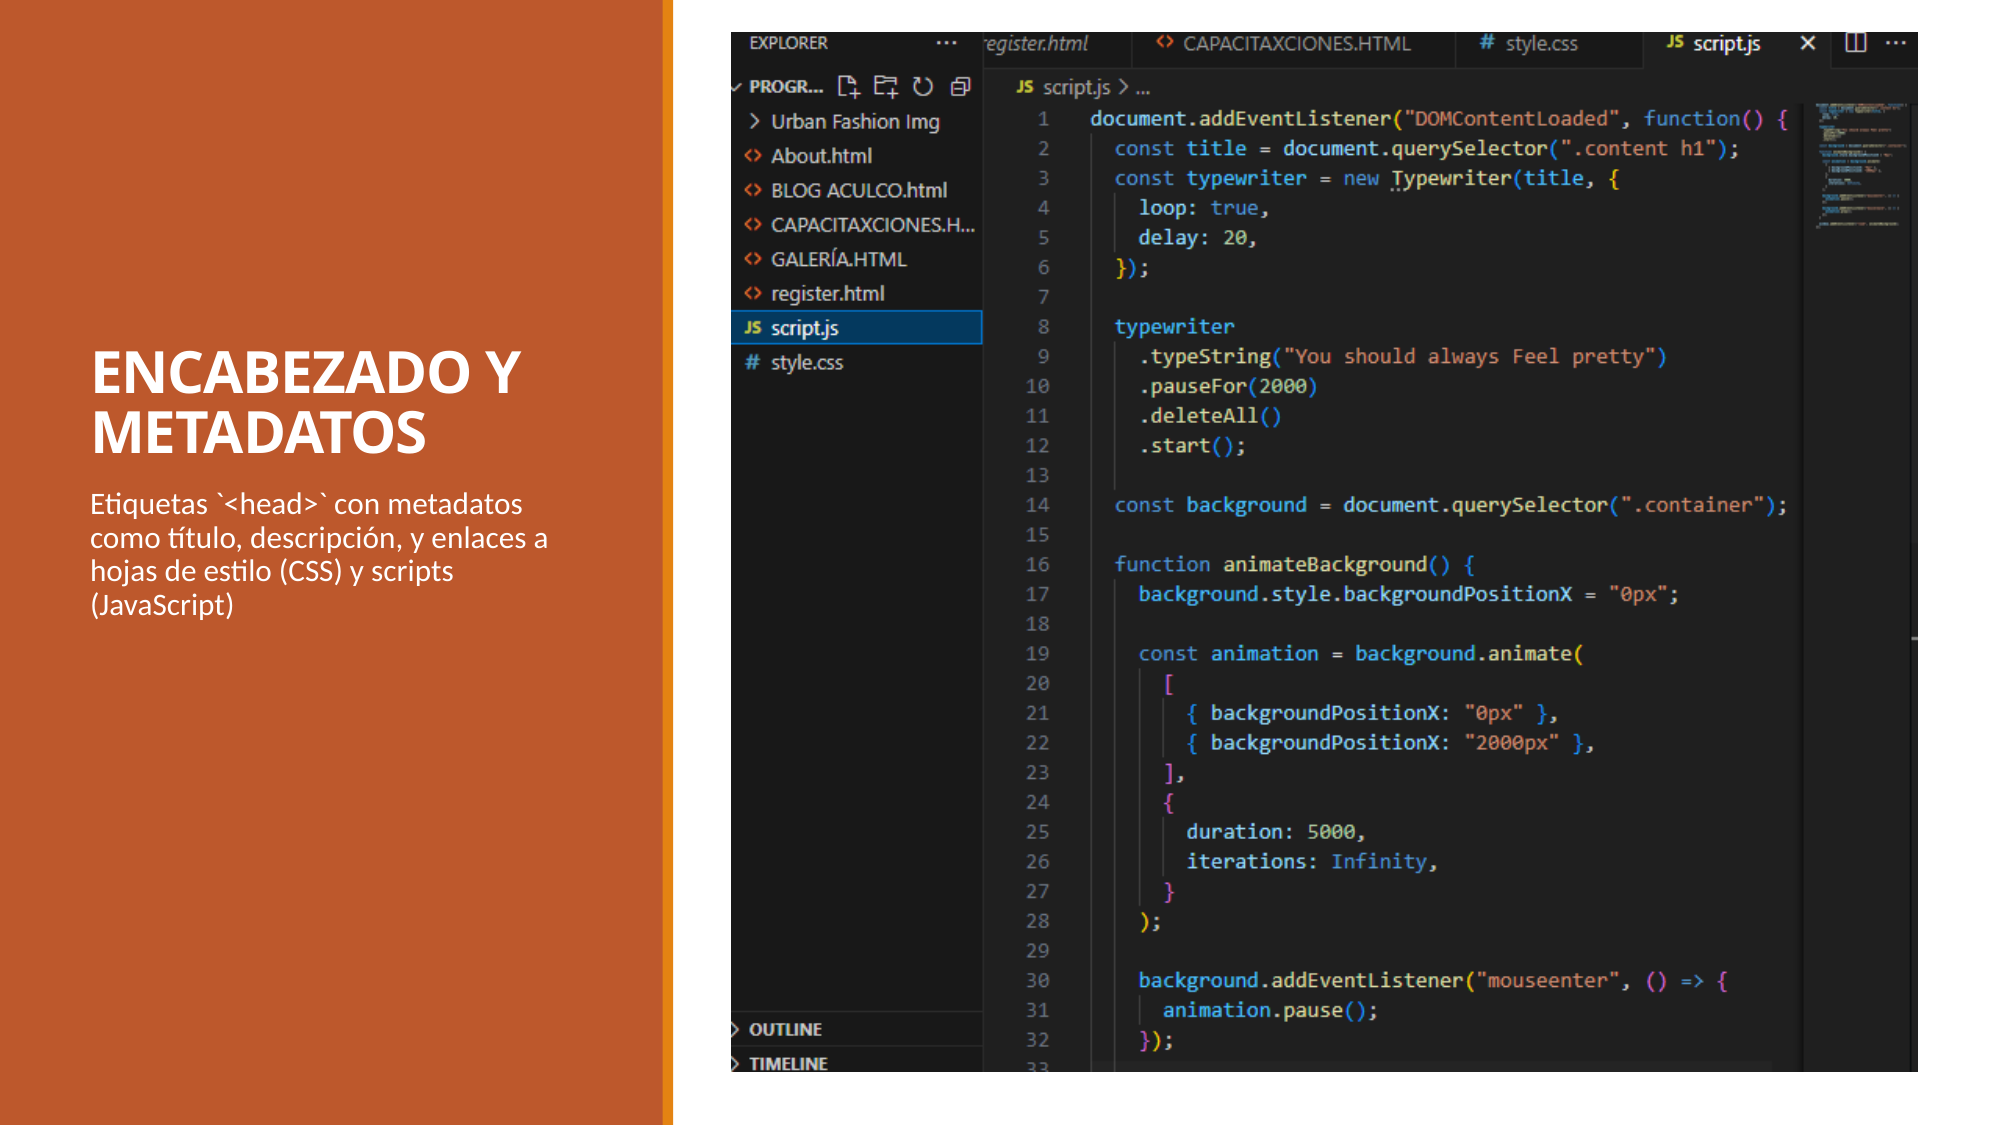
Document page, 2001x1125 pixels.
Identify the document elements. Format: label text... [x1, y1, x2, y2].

title ENCABEZADO Y METADATOS [75, 97, 600, 473]
list Etiquetas `<head>` con metadatos como título, descripción, y enlaces a hojas de estilo (CSS) y scripts (JavaScript) [75, 479, 600, 1035]
picture [731, 32, 1919, 1073]
